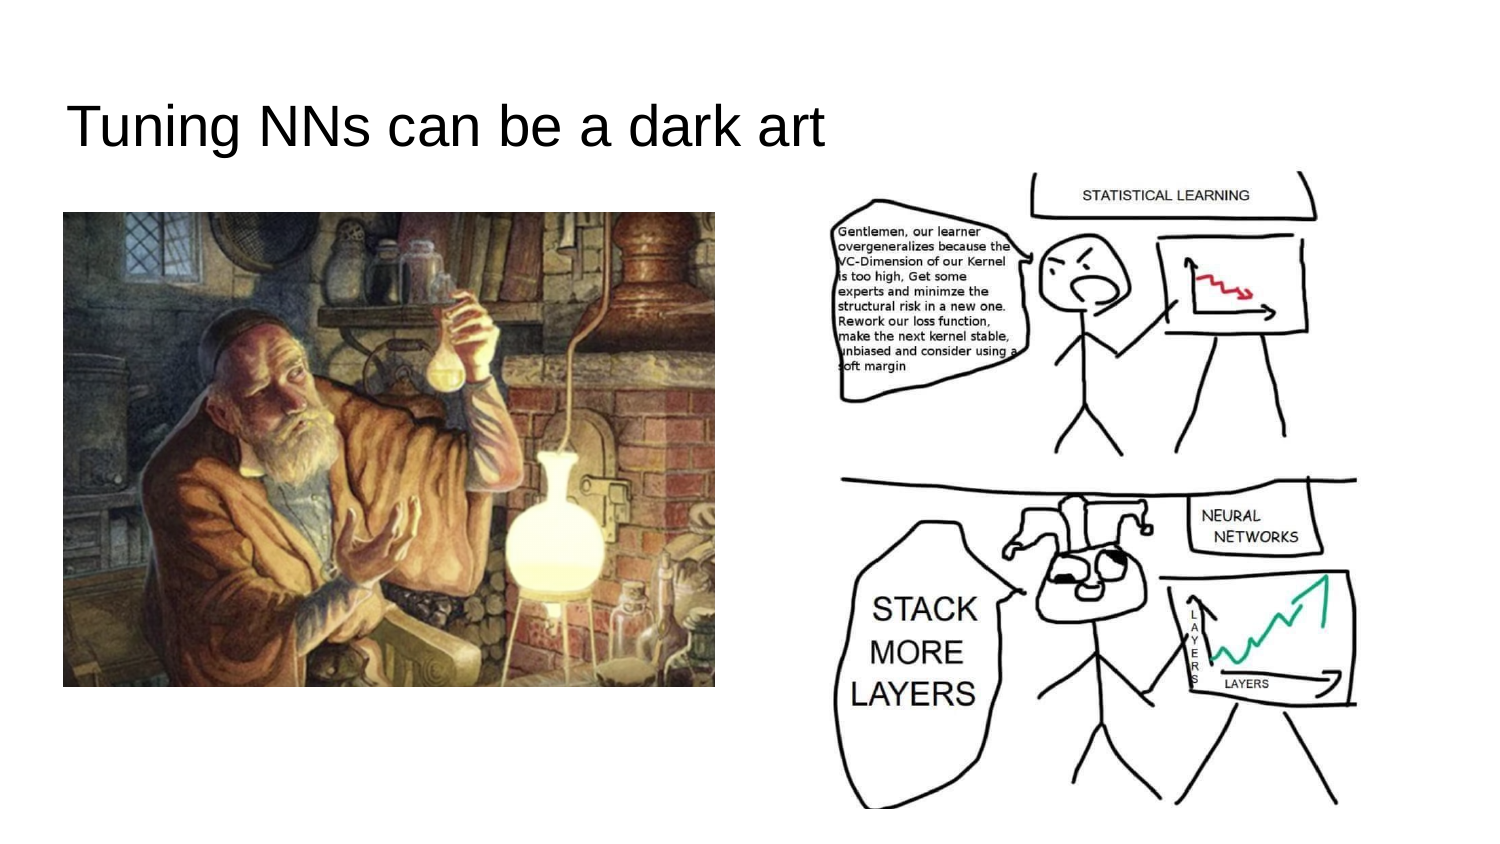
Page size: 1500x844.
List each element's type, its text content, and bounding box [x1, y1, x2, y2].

picture [63, 212, 715, 687]
picture [784, 166, 1428, 809]
title Tuning NNs can be a dark art [51, 72, 1449, 167]
